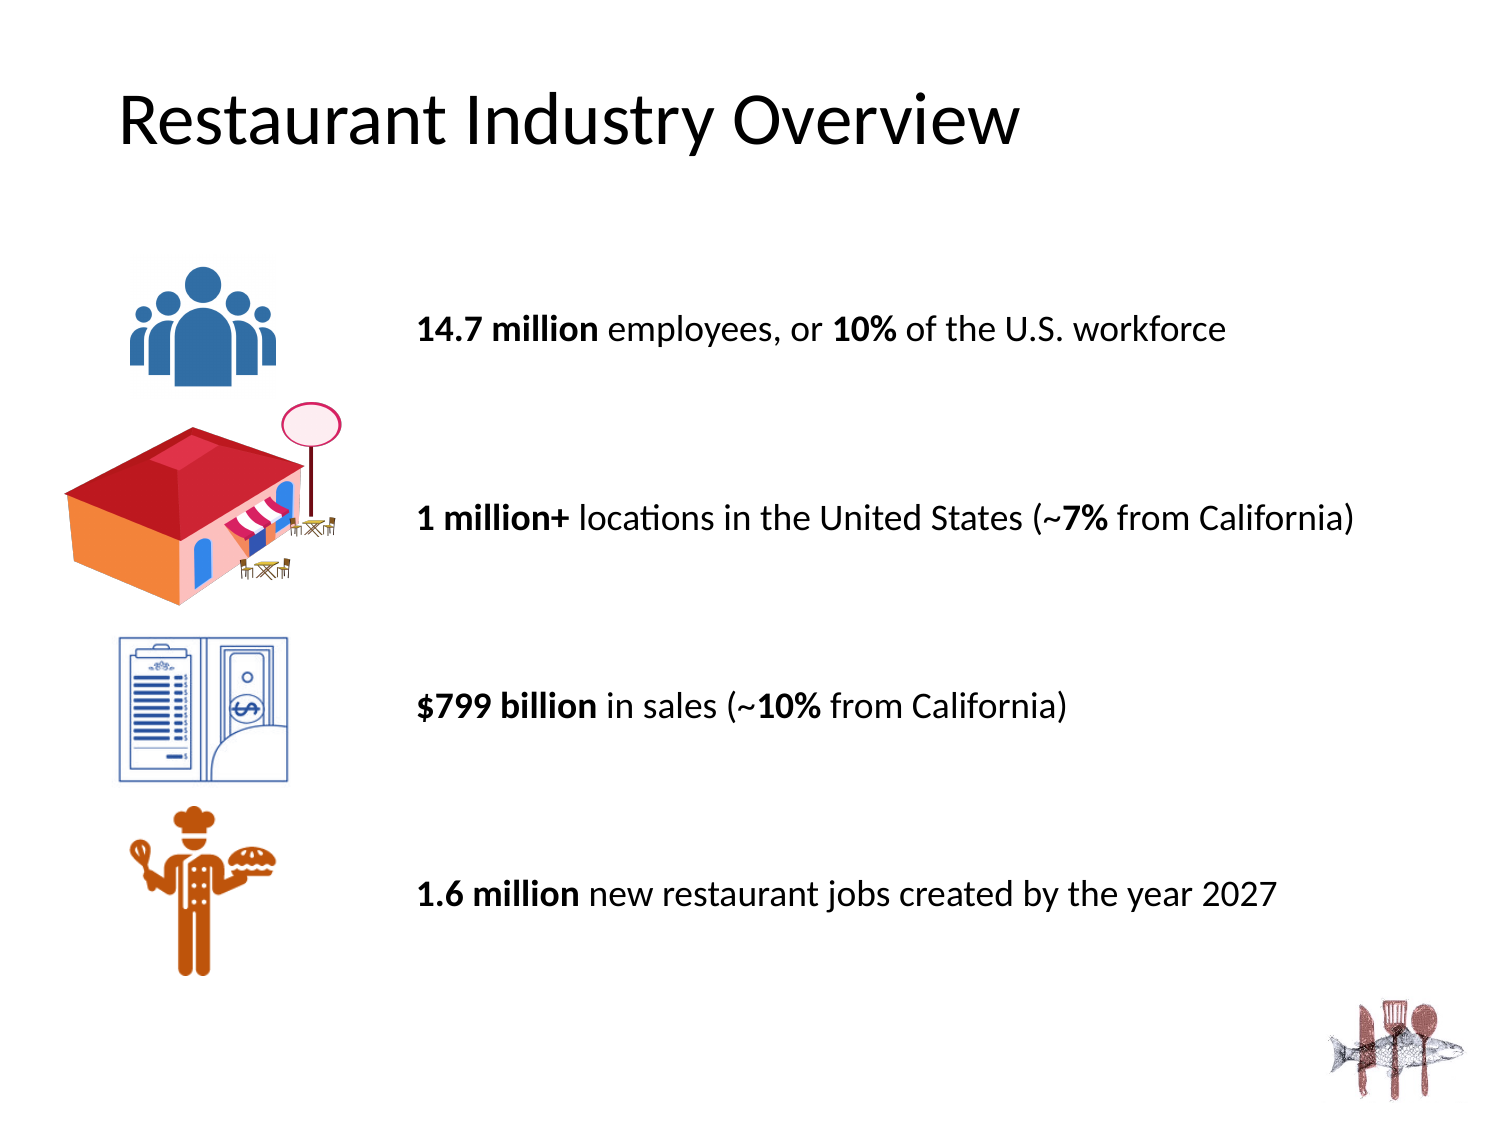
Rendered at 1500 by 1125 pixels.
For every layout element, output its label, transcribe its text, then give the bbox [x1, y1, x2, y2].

picture [1315, 993, 1478, 1103]
picture [118, 806, 288, 976]
text_box 1.6 million new restaurant jobs created by the year 2027 [400, 849, 1398, 934]
title Restaurant Industry Overview [103, 59, 1398, 180]
text_box 1 million+ locations in the United States (~7% from California) [400, 472, 1398, 558]
text_box 14.7 million employees, or 10% of the U.S. workforce [400, 284, 1398, 369]
picture [103, 609, 303, 804]
picture [130, 254, 276, 399]
picture [64, 402, 342, 606]
text_box $799 billion in sales (~10% from California) [400, 660, 1398, 746]
